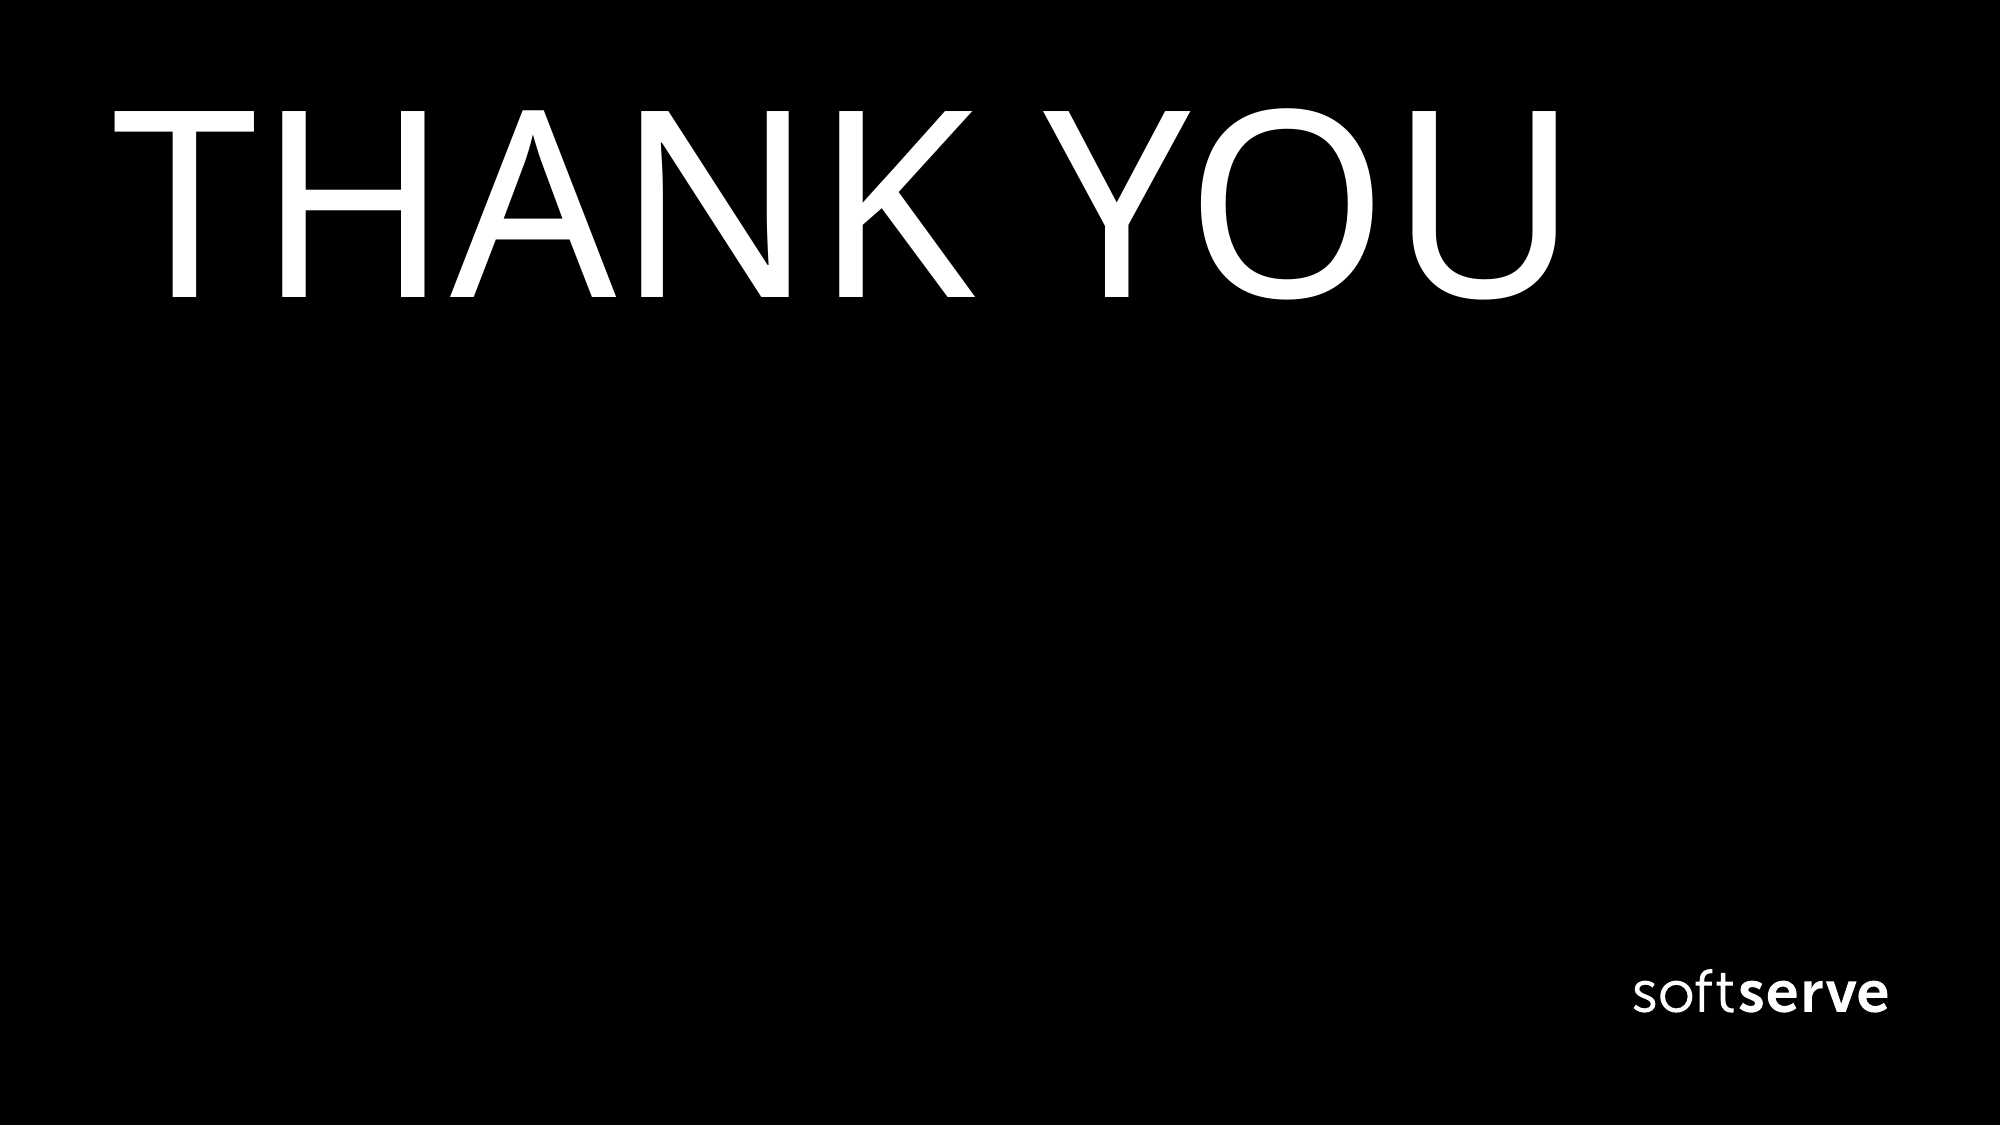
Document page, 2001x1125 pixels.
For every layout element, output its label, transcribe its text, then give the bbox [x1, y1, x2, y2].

title THANK YOU [112, 112, 1888, 900]
